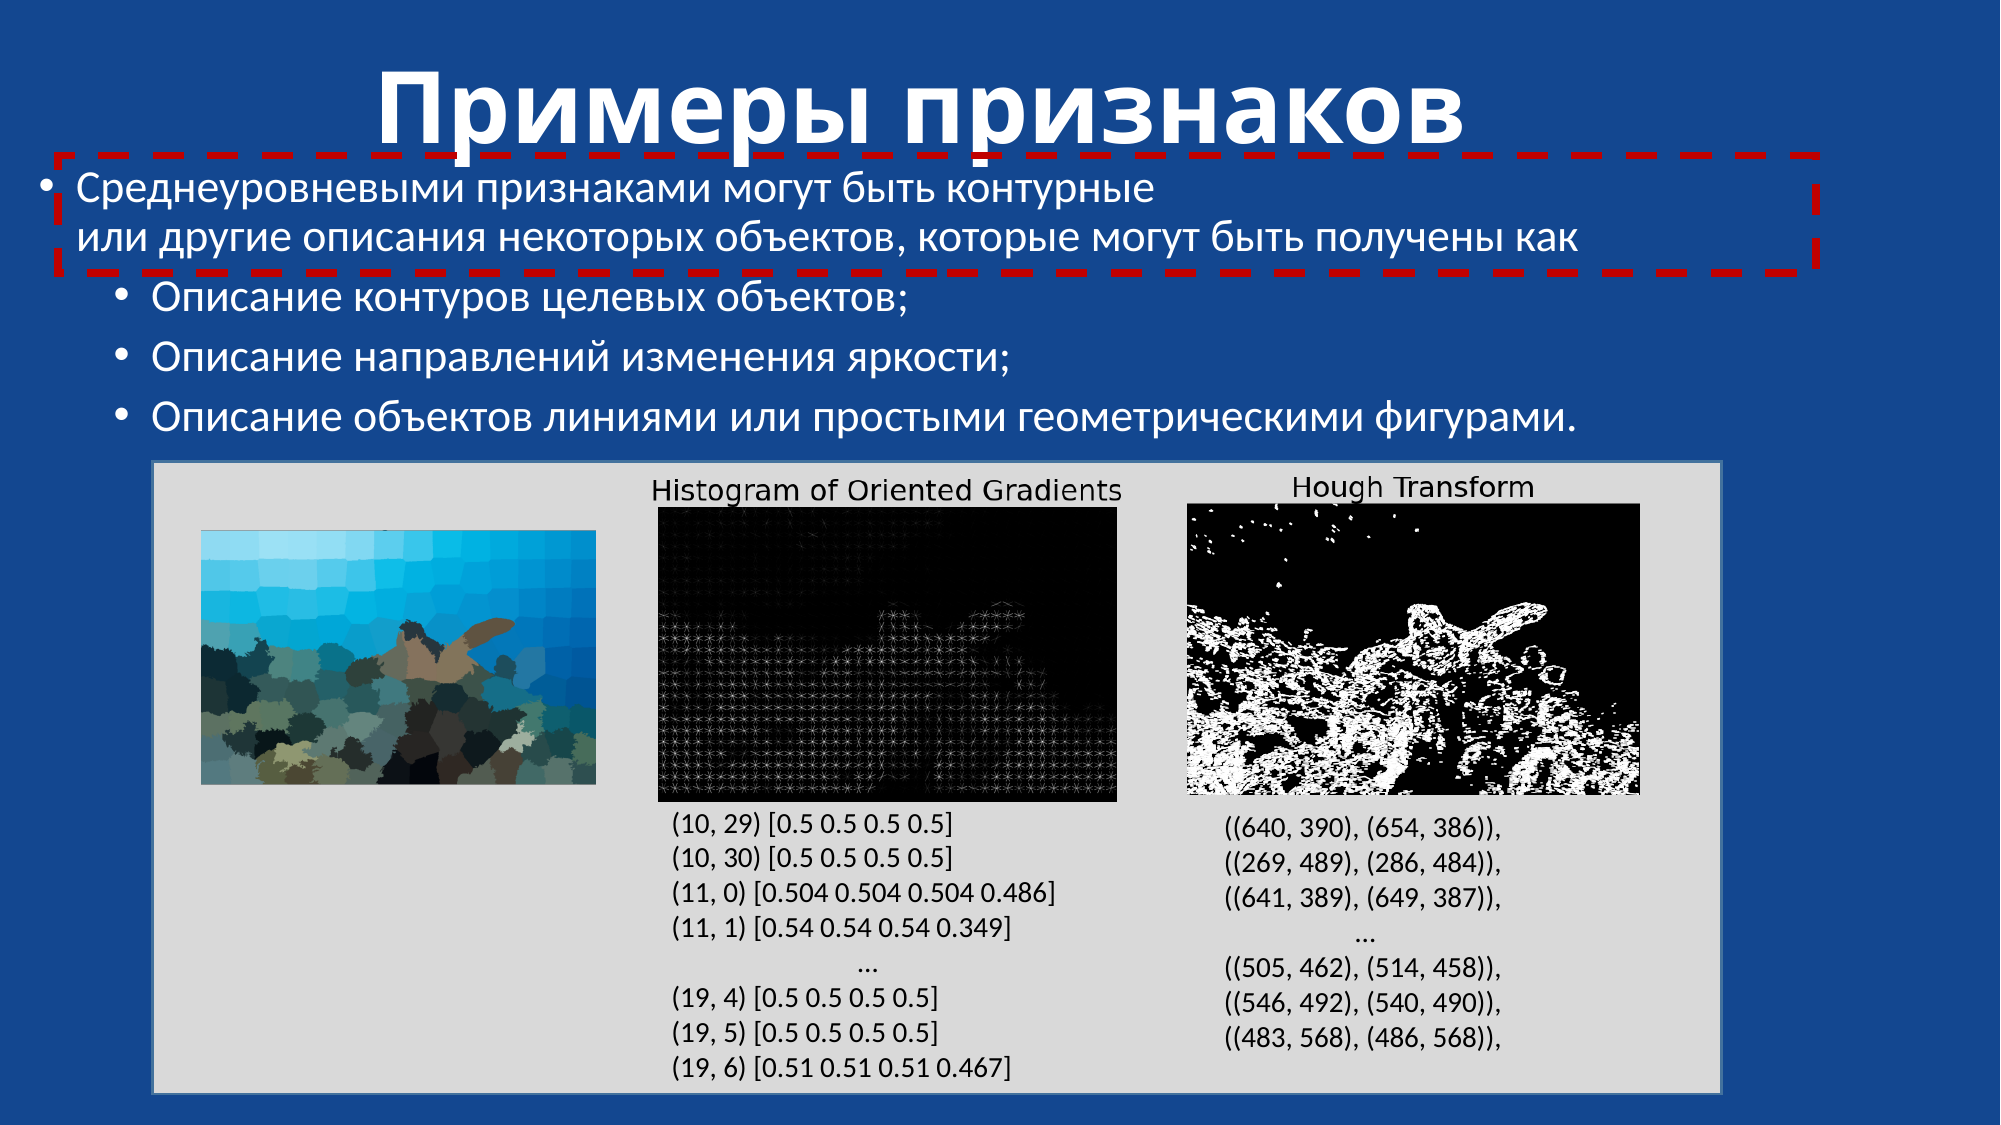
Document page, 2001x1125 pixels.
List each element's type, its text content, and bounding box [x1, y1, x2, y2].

text_box [57, 154, 1817, 274]
title Примеры признаков [110, 2, 1836, 155]
picture [1178, 468, 1645, 802]
picture [196, 530, 599, 788]
picture [642, 471, 1129, 809]
list Среднеуровневыми признаками могут быть контурные или другие описания некоторых объектов, которые могут быть получены как Описание контуров целевых объектов; Описание направлений изменения яркости; Описание объектов линиями или простыми геометрическими фигурами. [23, 155, 1942, 966]
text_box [152, 461, 1722, 1095]
